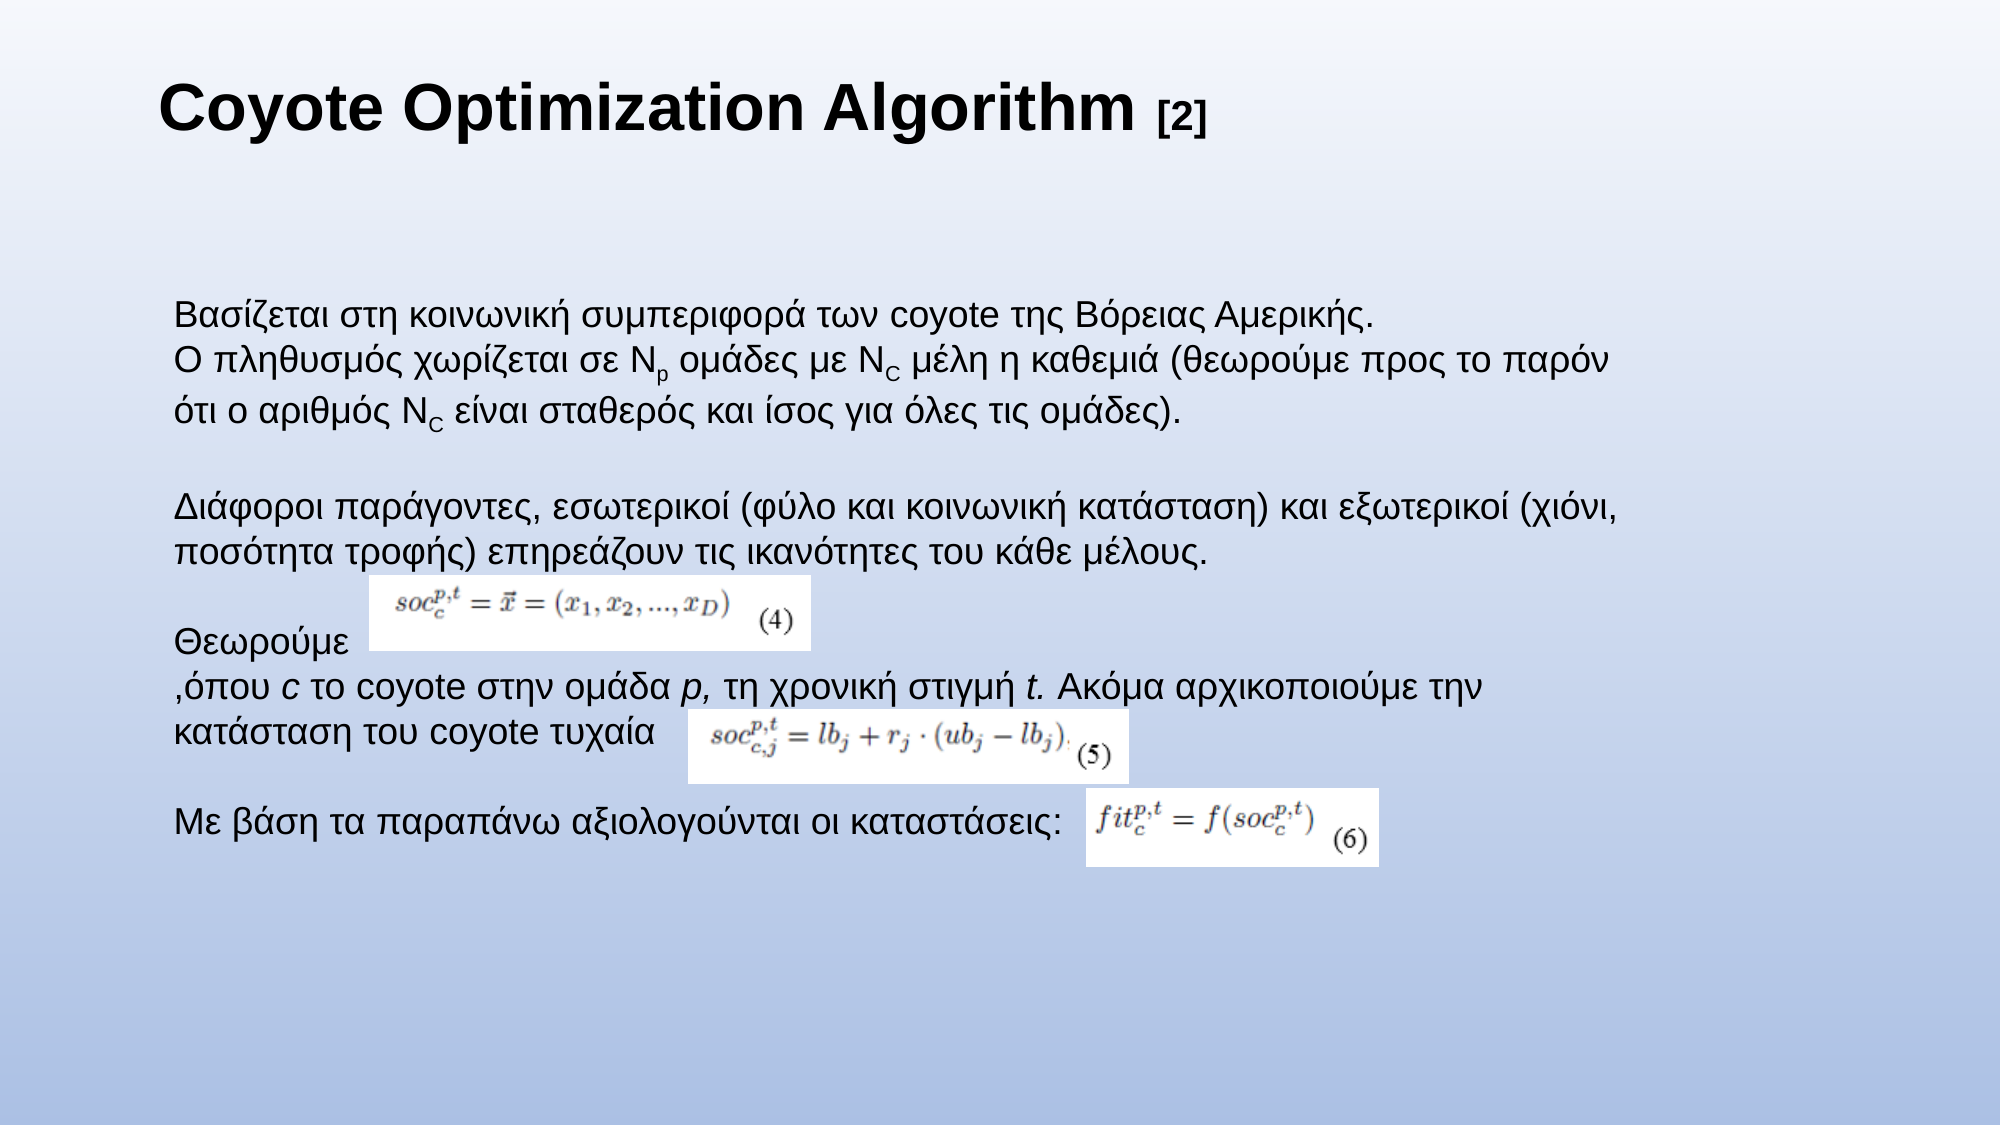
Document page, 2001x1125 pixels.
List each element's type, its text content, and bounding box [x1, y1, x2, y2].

picture [369, 575, 811, 651]
picture [1086, 788, 1379, 868]
picture [688, 708, 1130, 785]
text_box Βασίζεται στη κοινωνική συμπεριφορά των coyote της Βόρειας Αμερικής. Ο πληθυσμός χωρίζεται σε Np ομάδες με NC μέλη η καθεμιά (θεωρούμε προς το παρόν ότι ο αριθμός NC είναι σταθερός και ίσος για όλες τις ομάδες). Διάφοροι παράγοντες, εσωτερικοί (φύλο και κοινωνική κατάσταση) και εξωτερικοί (χιόνι, ποσότητα τροφής) επηρεάζουν τις ικανότητες του κάθε μέλους. Θεωρούμε ,όπου c το coyote στην ομάδα p, τη χρονική στιγμή t. Ακόμα αρχικοποιούμε την κατάσταση του coyote τυχαία Με βάση τα παραπάνω αξιολογούνται οι καταστάσεις: [158, 282, 1659, 850]
title Coyote Optimization Algorithm [2] [158, 109, 1659, 282]
